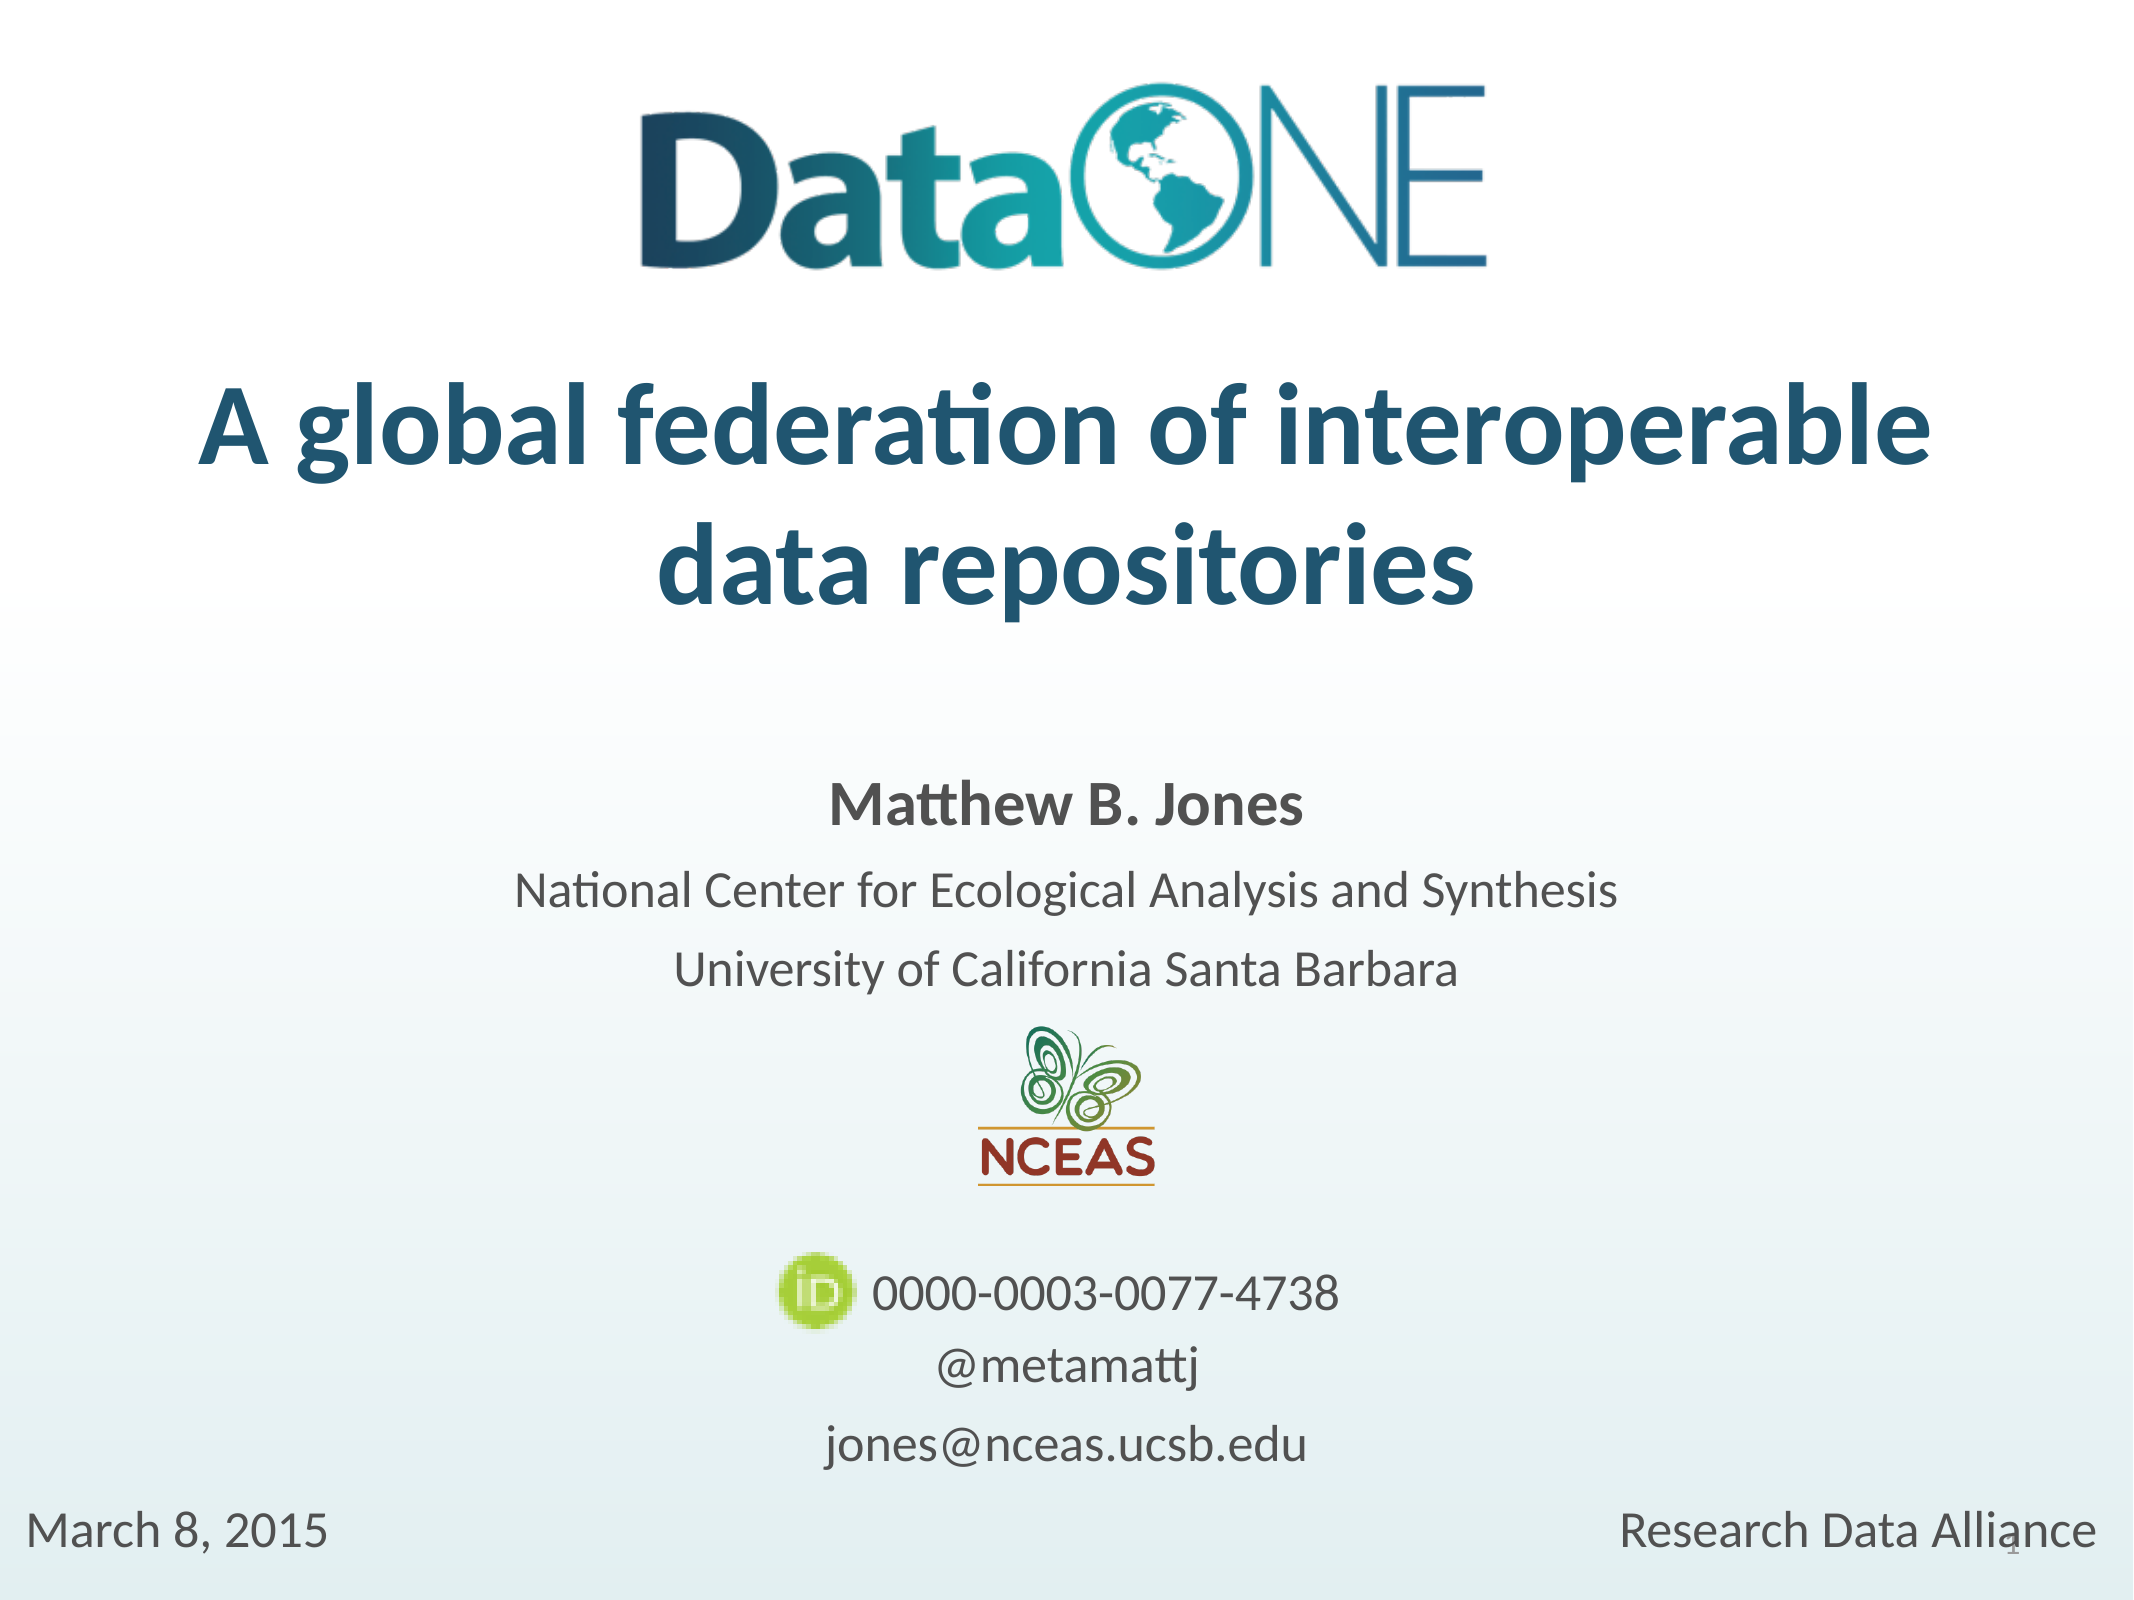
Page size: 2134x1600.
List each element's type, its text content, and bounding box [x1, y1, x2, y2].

text_box March 8, 2015 Research Data Alliance [17, 1487, 2109, 1567]
picture [977, 1026, 1156, 1187]
list Matthew B. Jones National Center for Ecological Analysis and Synthesis University of California Santa Barbara @metamattj jones@nceas.ucsb.edu [159, 754, 1974, 1487]
picture [637, 75, 1496, 281]
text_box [774, 1248, 1351, 1335]
title A global federation of interoperable data repositories [159, 169, 1974, 666]
